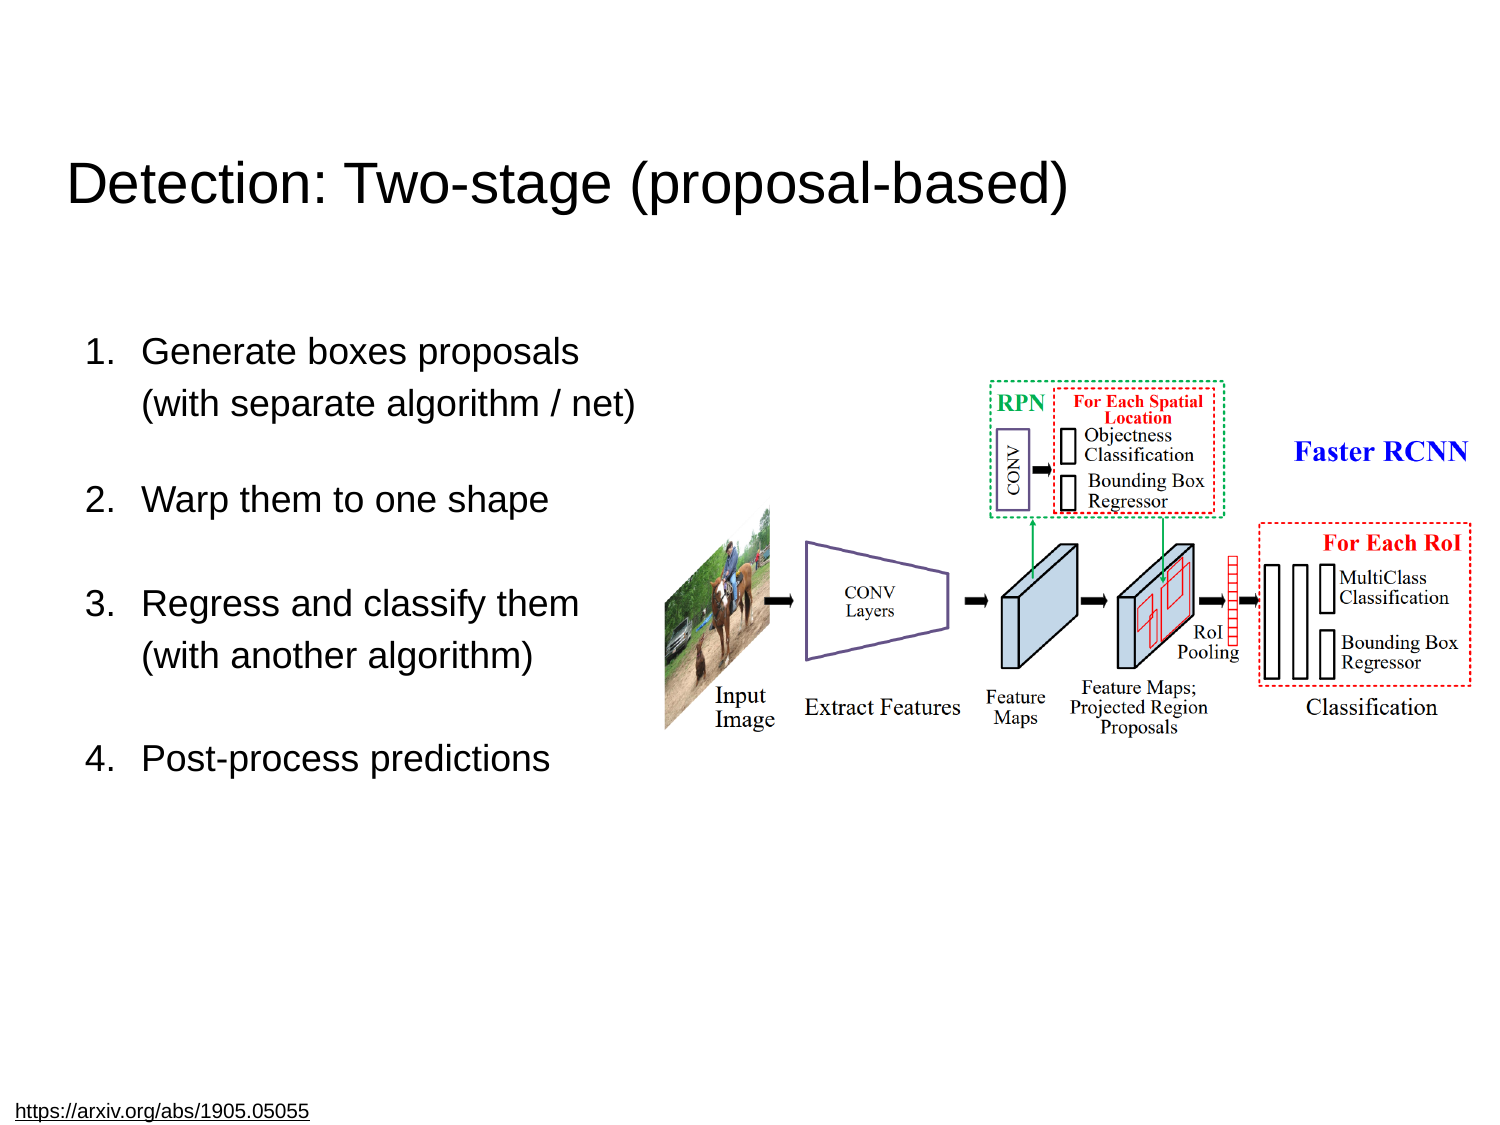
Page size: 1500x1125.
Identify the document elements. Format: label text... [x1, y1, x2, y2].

text_box https://arxiv.org/abs/1905.05055 [0, 1083, 431, 1125]
picture [656, 374, 1500, 751]
list Generate boxes proposals (with separate algorithm / net) Warp them to one shape Regress and classify them (with another algorithm) Post-process predictions [51, 305, 759, 1053]
title Detection: Two-stage (proposal-based) [51, 129, 1449, 297]
